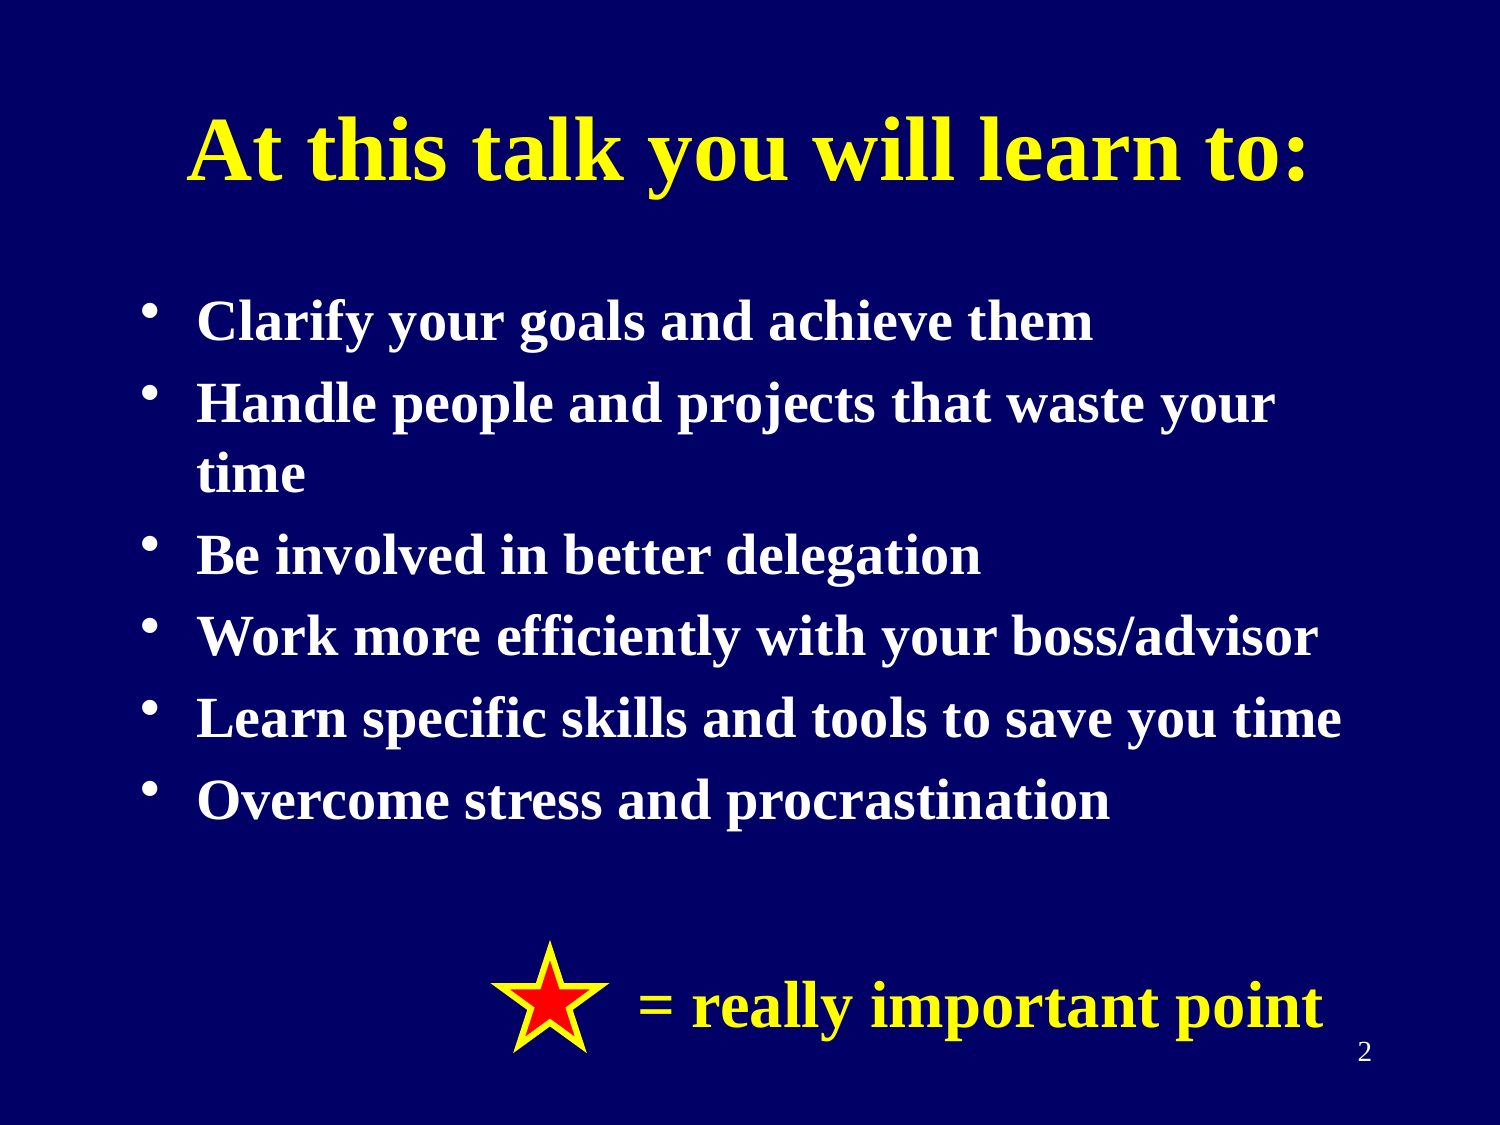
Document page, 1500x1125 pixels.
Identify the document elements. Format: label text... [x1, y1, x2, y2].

title At this talk you will learn to: [112, 50, 1388, 238]
slide_number 2 [1074, 1025, 1388, 1100]
list Clarify your goals and achieve them Handle people and projects that waste your time Be involved in better delegation Work more efficiently with your boss/advisor Learn specific skills and tools to save you time Overcome stress and procrastination [125, 275, 1388, 863]
text_box [500, 949, 600, 1045]
text_box = really important point [622, 953, 1341, 1048]
